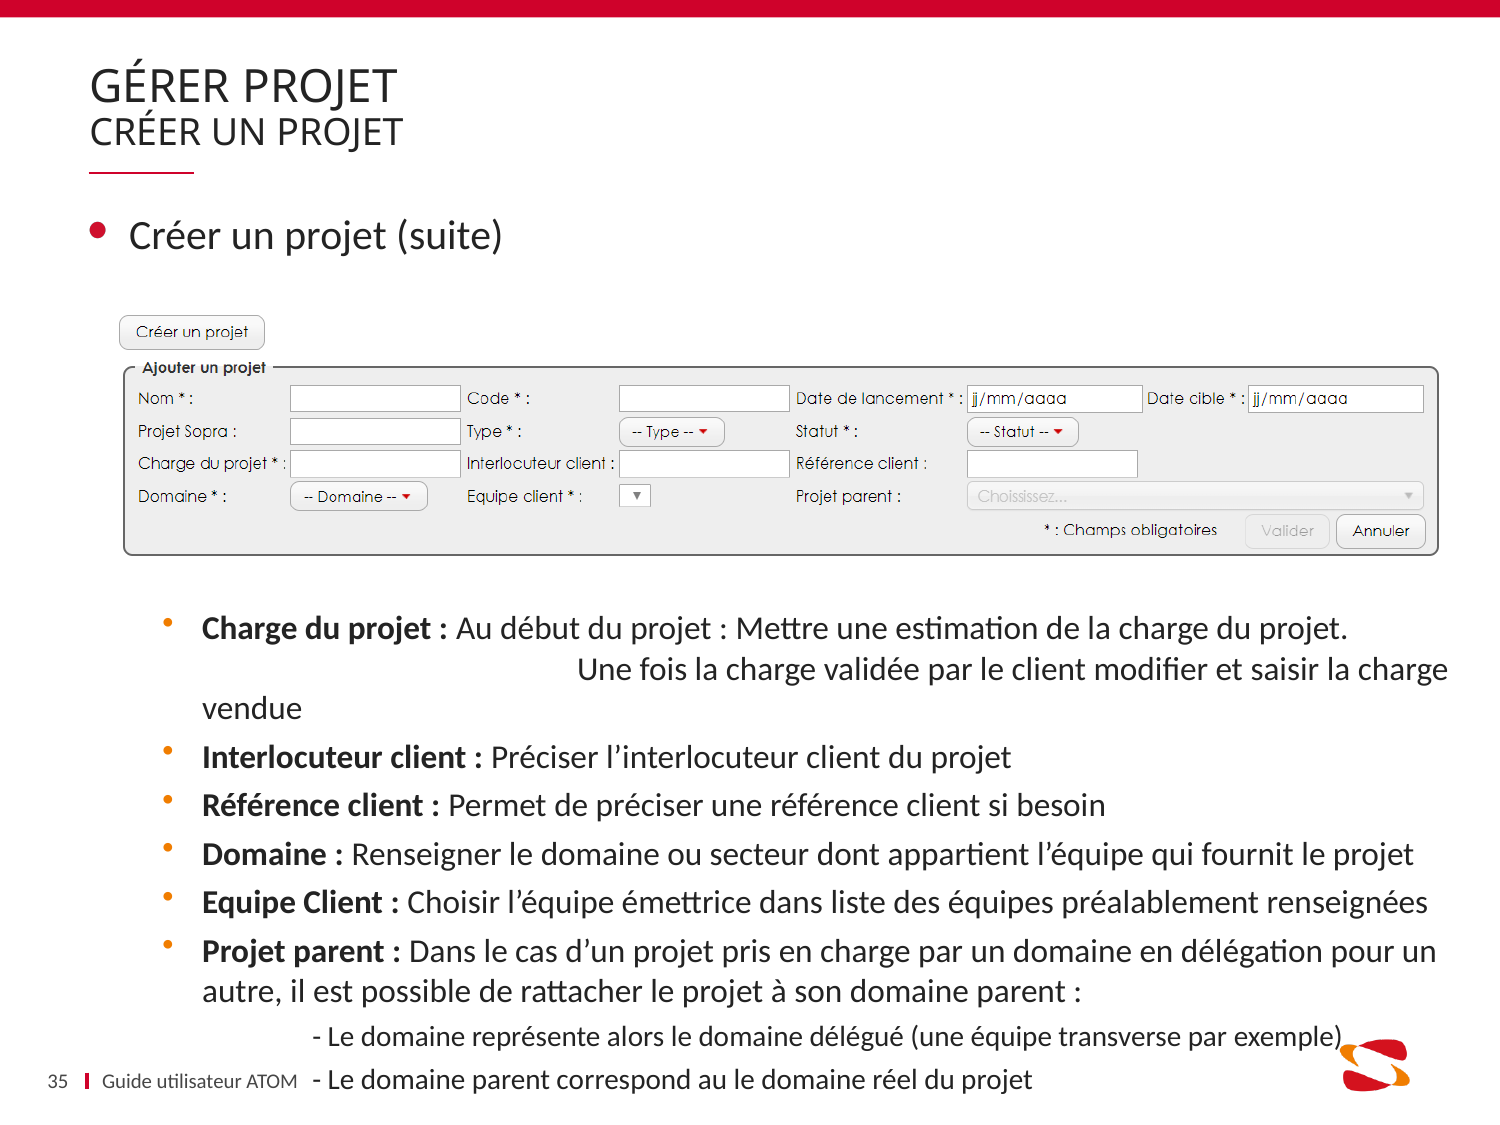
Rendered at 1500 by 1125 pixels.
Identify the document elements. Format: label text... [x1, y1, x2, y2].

list Créer un projet (suite) Charge du projet : Au début du projet : Mettre une estimation de la charge du projet. Une fois la charge validée par le client modifier et saisir la charge vendue Interlocuteur client : Préciser l’interlocuteur client du projet Référence client : Permet de préciser une référence client si besoin Domaine : Renseigner le domaine ou secteur dont appartient l’équipe qui fournit le projet Equipe Client : Choisir l’équipe émettrice dans liste des équipes préalablement renseignées Projet parent : Dans le cas d’un projet pris en charge par un domaine en délégation pour un autre, il est possible de rattacher le projet à son domaine parent : - Le domaine représente alors le domaine délégué (une équipe transverse par exemple) - Le domaine parent correspond au le domaine réel du projet [84, 208, 1459, 1047]
title Gérer PROJET Créer un projet [89, 31, 1409, 161]
picture [111, 308, 1443, 563]
picture [84, 219, 111, 247]
footer Guide utilisateur ATOM [87, 1066, 833, 1094]
slide_number 35 [20, 1066, 69, 1094]
picture [1328, 1047, 1421, 1099]
